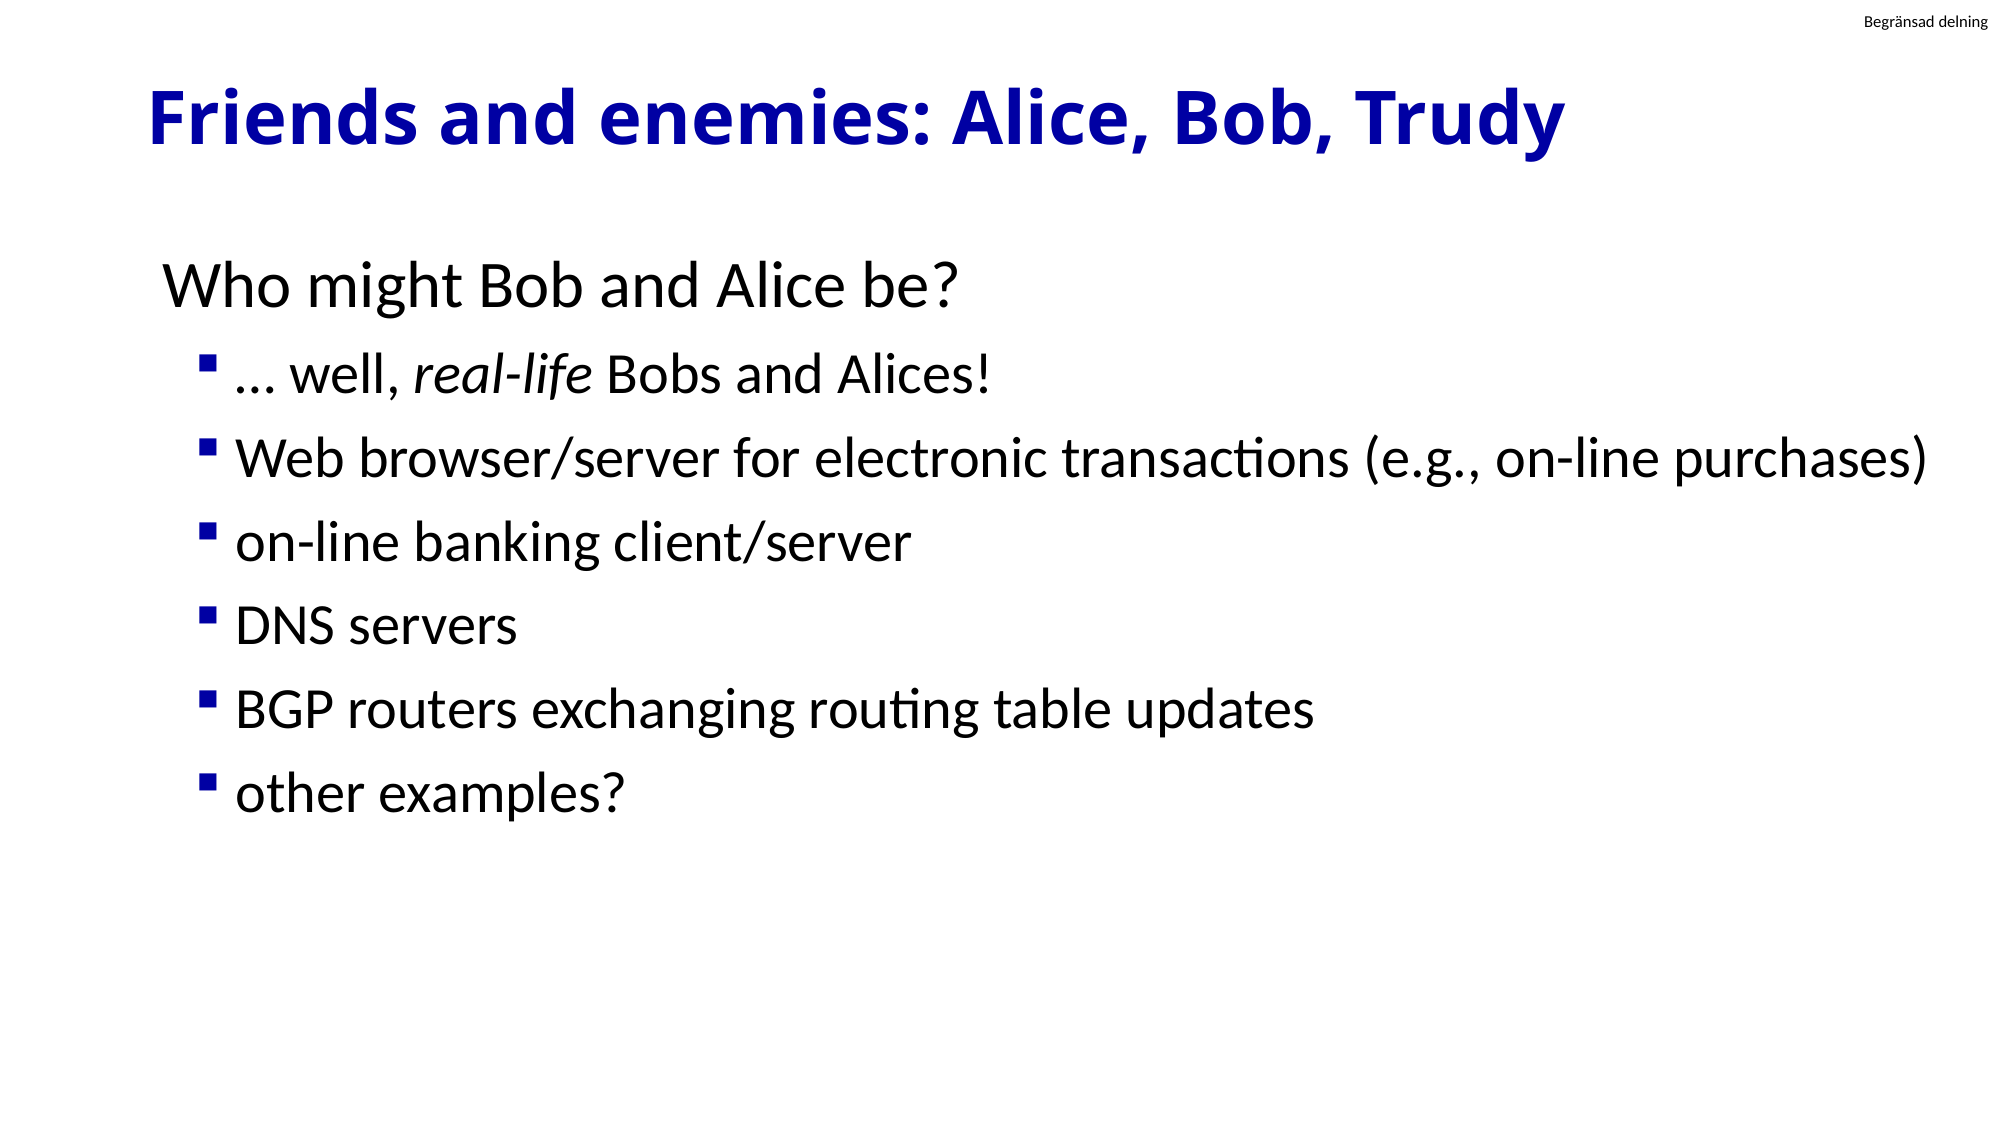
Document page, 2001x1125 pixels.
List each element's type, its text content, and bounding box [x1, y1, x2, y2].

text_box Who might Bob and Alice be? … well, real-life Bobs and Alices! Web browser/server for electronic transactions (e.g., on-line purchases) on-line banking client/server DNS servers BGP routers exchanging routing table updates other examples? [145, 242, 1963, 981]
title Friends and enemies: Alice, Bob, Trudy [131, 47, 1856, 195]
